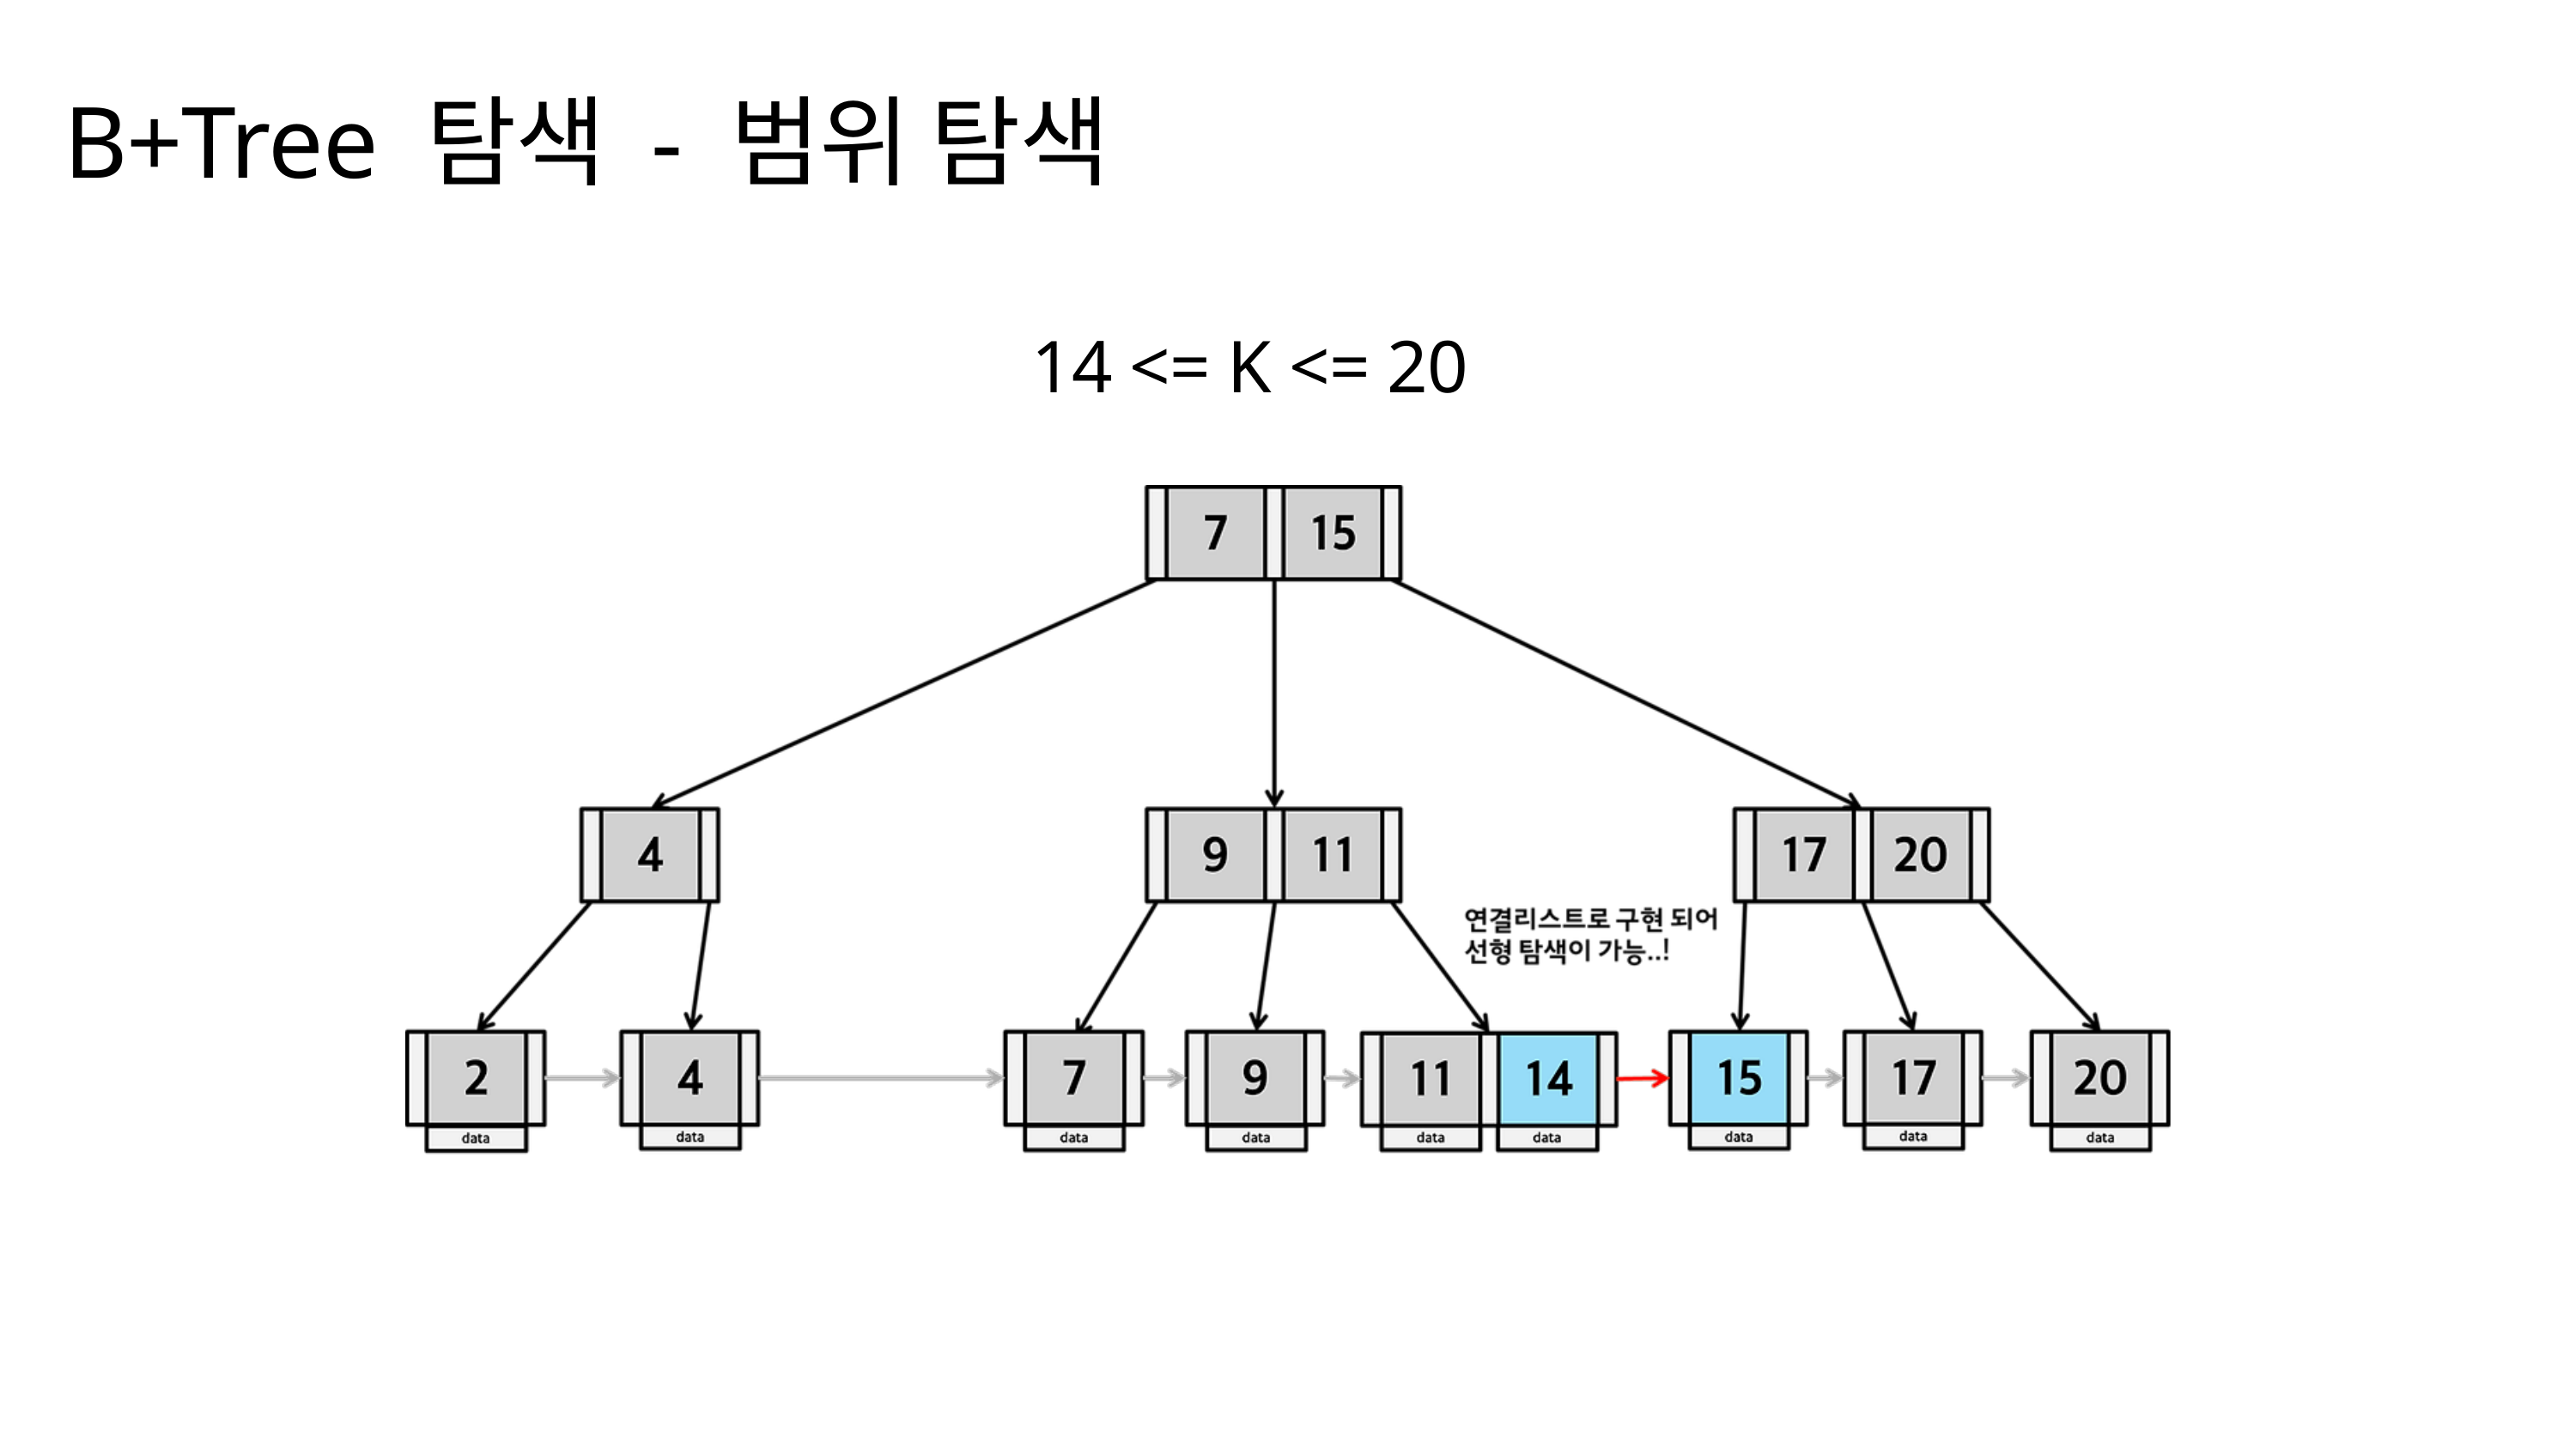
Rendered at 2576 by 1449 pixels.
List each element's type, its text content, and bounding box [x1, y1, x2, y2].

text_box [405, 485, 2171, 1155]
text_box B+Tree 탐색 - 범위 탐색 [64, 59, 1182, 198]
text_box 14 <= K <= 20 [1031, 306, 1545, 408]
